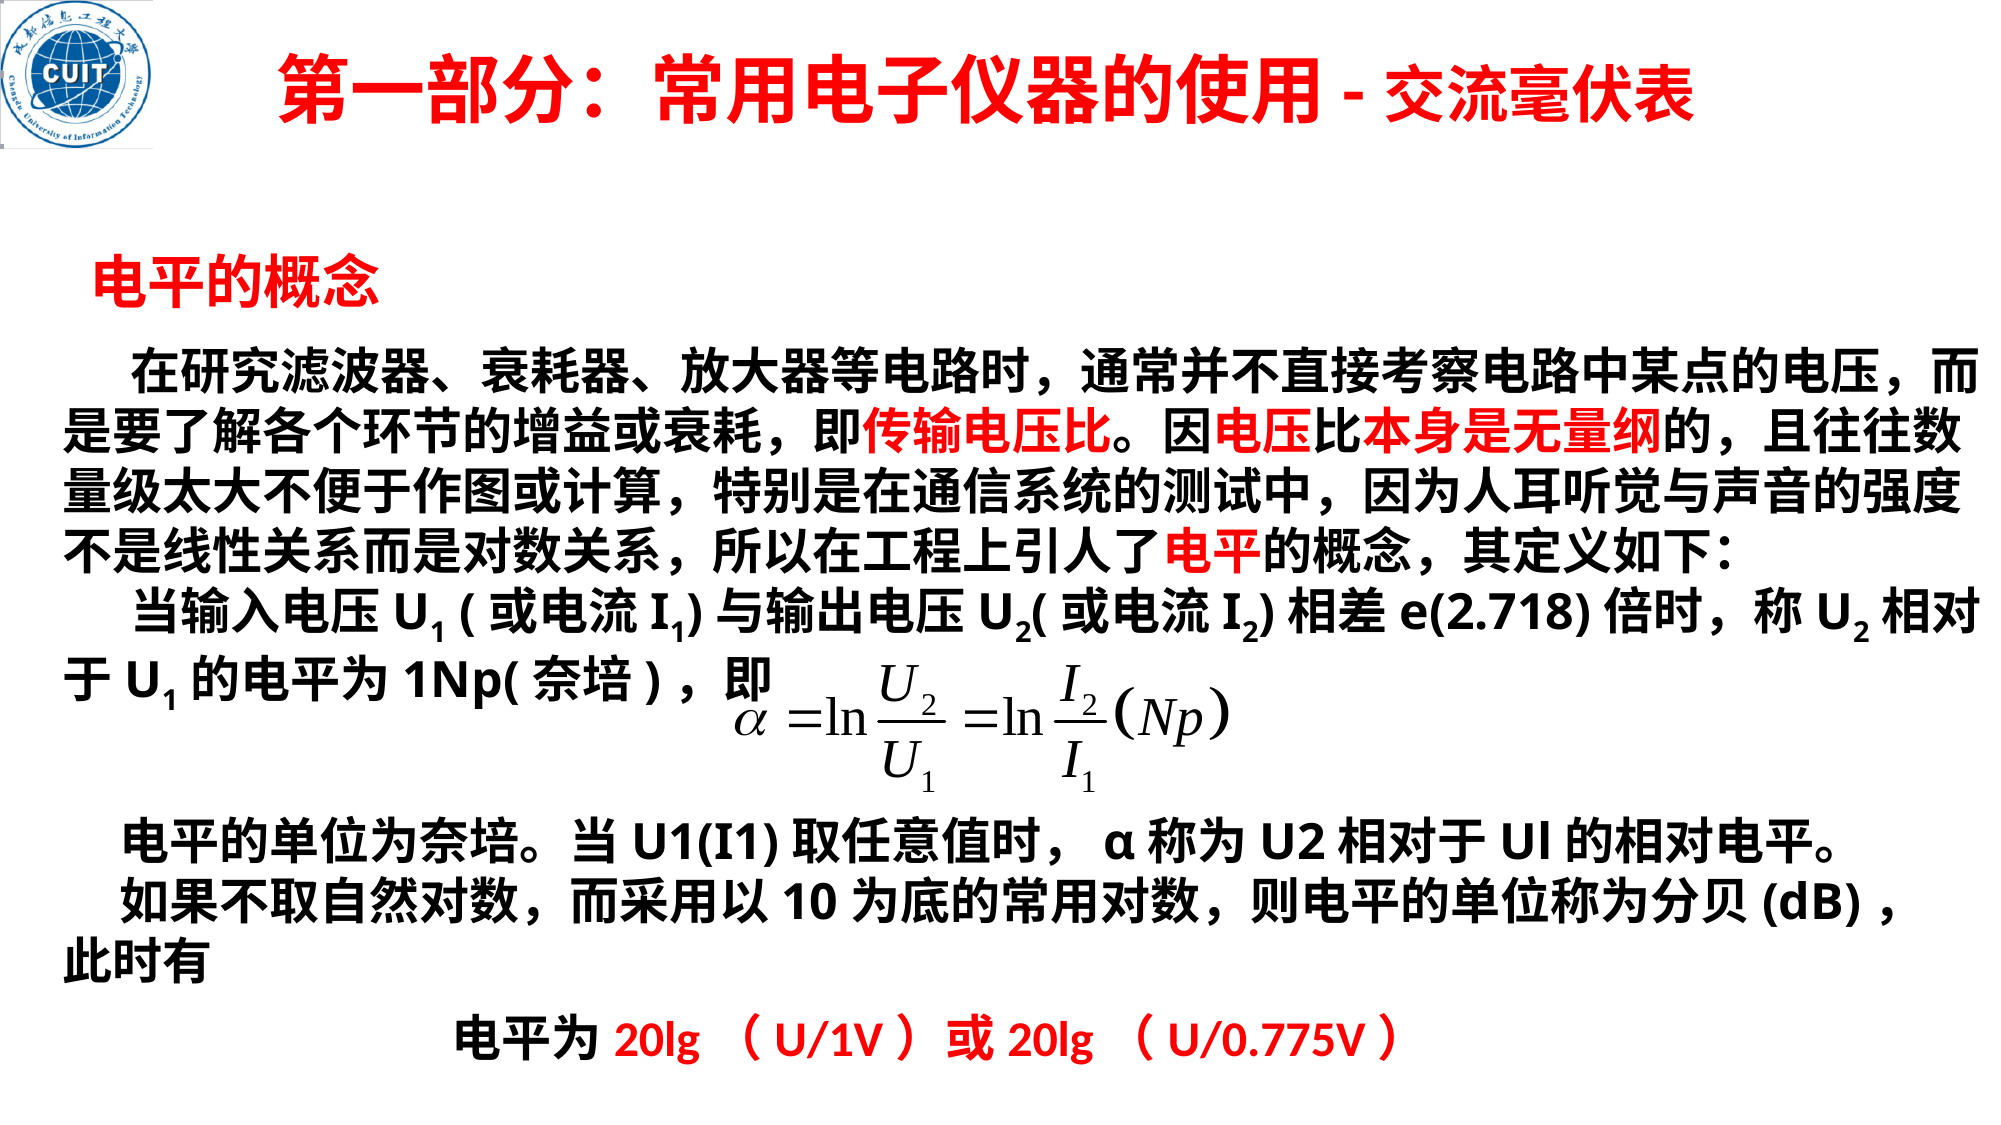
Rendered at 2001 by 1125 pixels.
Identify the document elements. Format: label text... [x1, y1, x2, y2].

text_box 第一部分：常用电子仪器的使用-交流毫伏表 [260, 45, 1716, 153]
text_box 电平的单位为奈培。当U1(I1)取任意值时，α称为U2相对于Ul的相对电平。 如果不取自然对数，而采用以10为底的常用对数，则电平的单位称为分贝(dB)，此时有 [47, 802, 1969, 997]
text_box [722, 639, 1243, 811]
text_box 电平为20lg（U/1V）或20lg（U/0.775V） [437, 999, 1443, 1075]
picture [0, 0, 153, 149]
text_box 电平的概念 在研究滤波器、衰耗器、放大器等电路时，通常并不直接考察电路中某点的电压，而是要了解各个环节的增益或衰耗，即传输电压比。因电压比本身是无量纲的，且往往数量级太大不便于作图或计算，特别是在通信系统的测试中，因为人耳听觉与声音的强度不是线性关系而是对数关系，所以在工程上引人了电平的概念，其定义如下： 当输入电压U1 (或电流I1)与输出电压U2(或电流I2)相差e(2.718)倍时，称U2相对于U1的电平为1Np(奈培)，即 [47, 251, 2000, 724]
